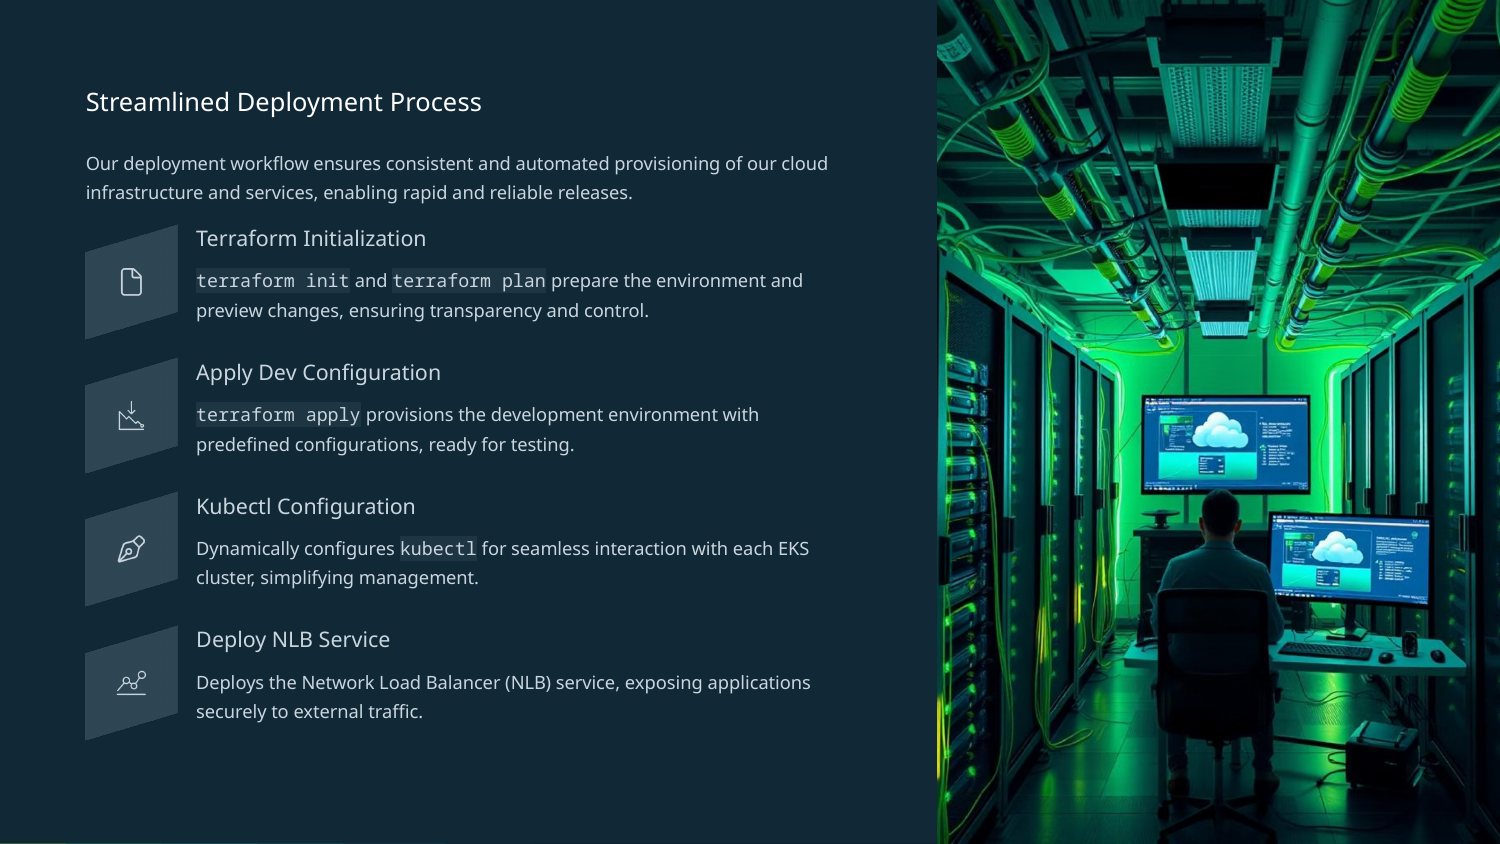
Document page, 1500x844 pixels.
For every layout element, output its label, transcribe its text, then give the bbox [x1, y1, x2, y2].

picture [85, 223, 179, 340]
picture [85, 625, 179, 742]
text_box Deploys the Network Load Balancer (NLB) service, exposing applications securely to external traffic. [196, 663, 852, 723]
text_box Apply Dev Configuration [196, 357, 511, 385]
text_box Terraform Initialization [196, 224, 489, 252]
text_box terraform init and terraform plan prepare the environment and preview changes, ensuring transparency and control. [196, 262, 852, 322]
text_box Deploy NLB Service [196, 625, 447, 653]
text_box Dynamically configures kubectl for seamless interaction with each EKS cluster, simplifying management. [196, 529, 852, 589]
text_box Kubectl Configuration [196, 491, 482, 519]
text_box Our deployment workflow ensures consistent and automated provisioning of our cloud infrastructure and services, enabling rapid and reliable releases. [85, 144, 852, 204]
picture [85, 491, 179, 608]
text_box Streamlined Deployment Process [85, 84, 603, 117]
picture [937, 0, 1500, 844]
text_box terraform apply provisions the development environment with predefined configurations, ready for testing. [196, 396, 852, 455]
picture [85, 357, 179, 474]
